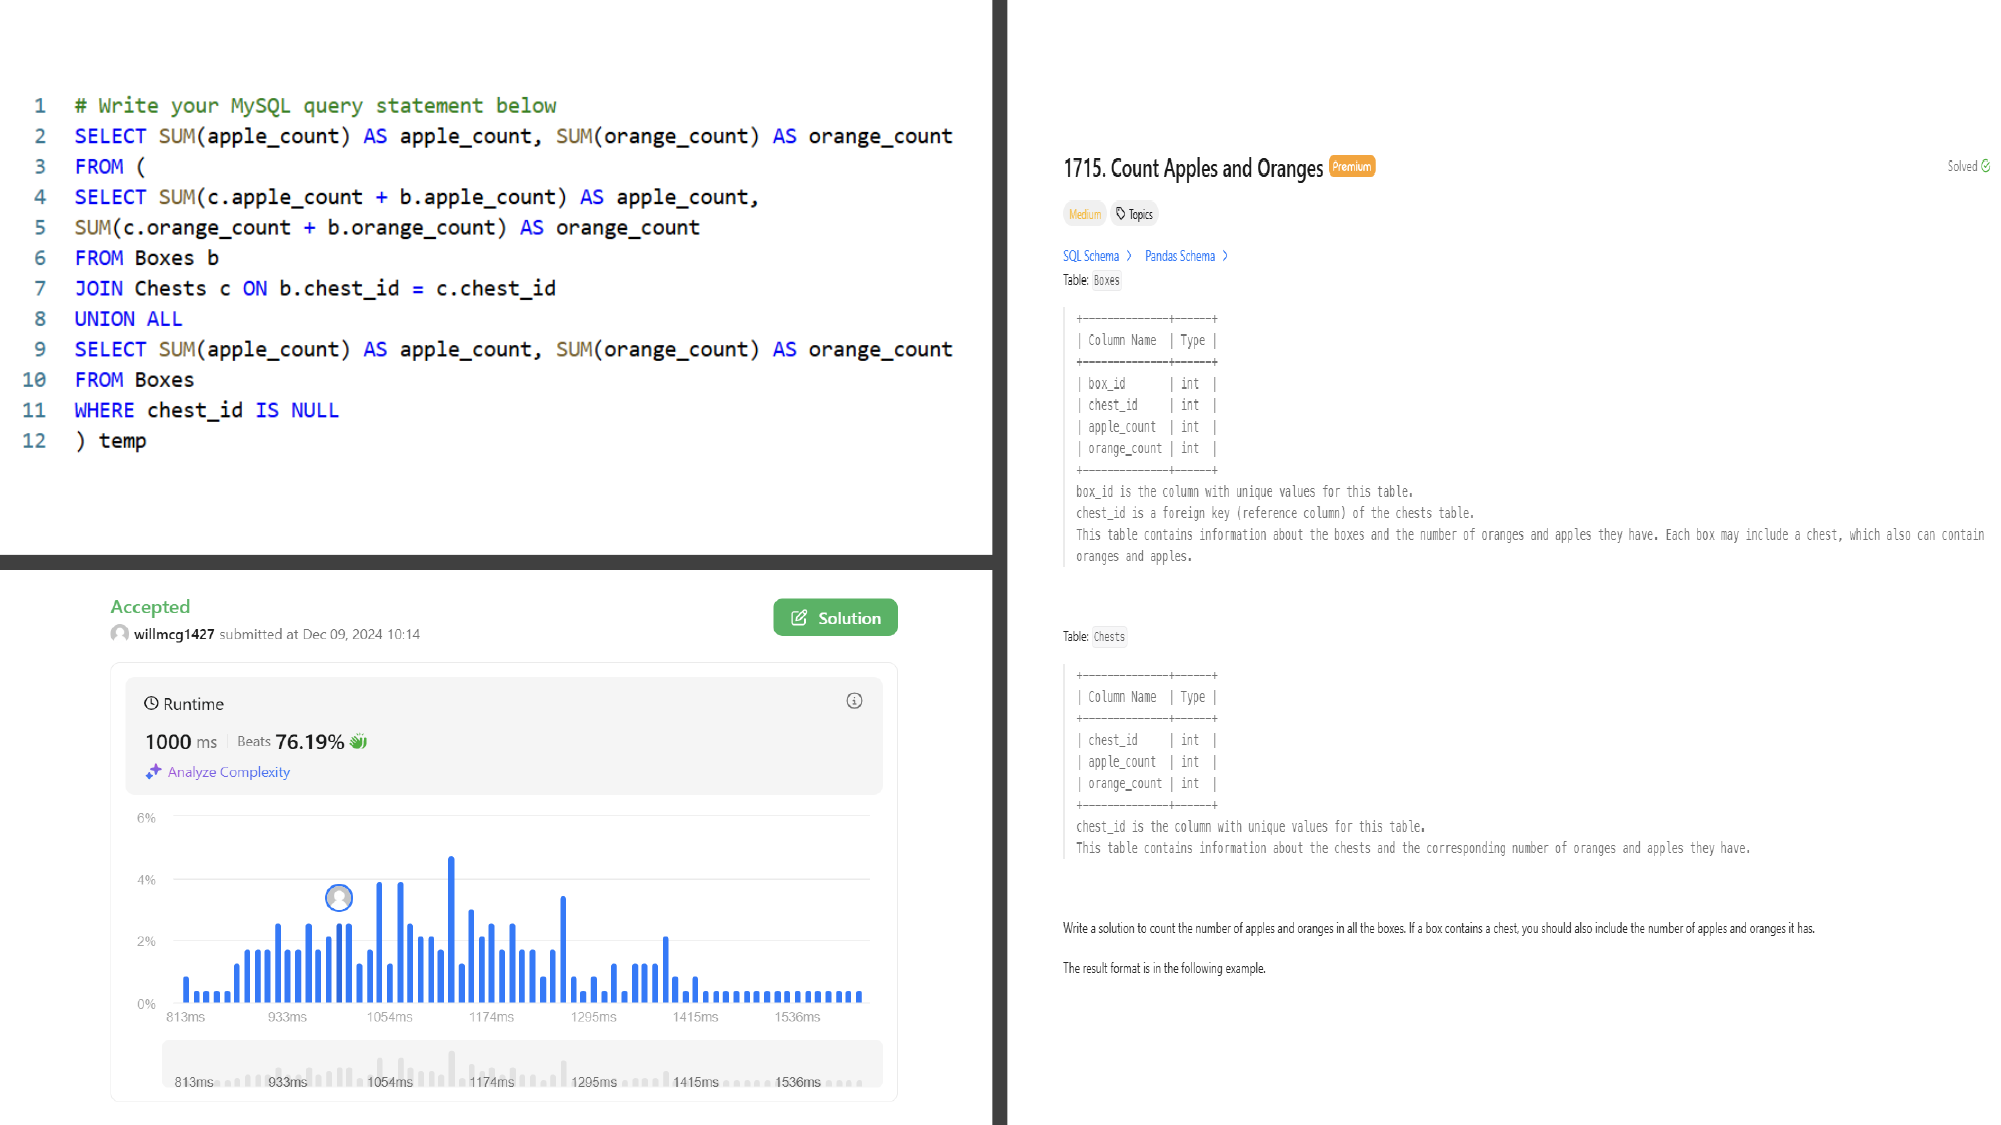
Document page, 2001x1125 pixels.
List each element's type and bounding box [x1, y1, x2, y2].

text_box [991, 0, 1009, 1125]
text_box [0, 553, 1006, 571]
picture [106, 587, 914, 1102]
picture [1063, 148, 1993, 992]
picture [22, 88, 977, 459]
